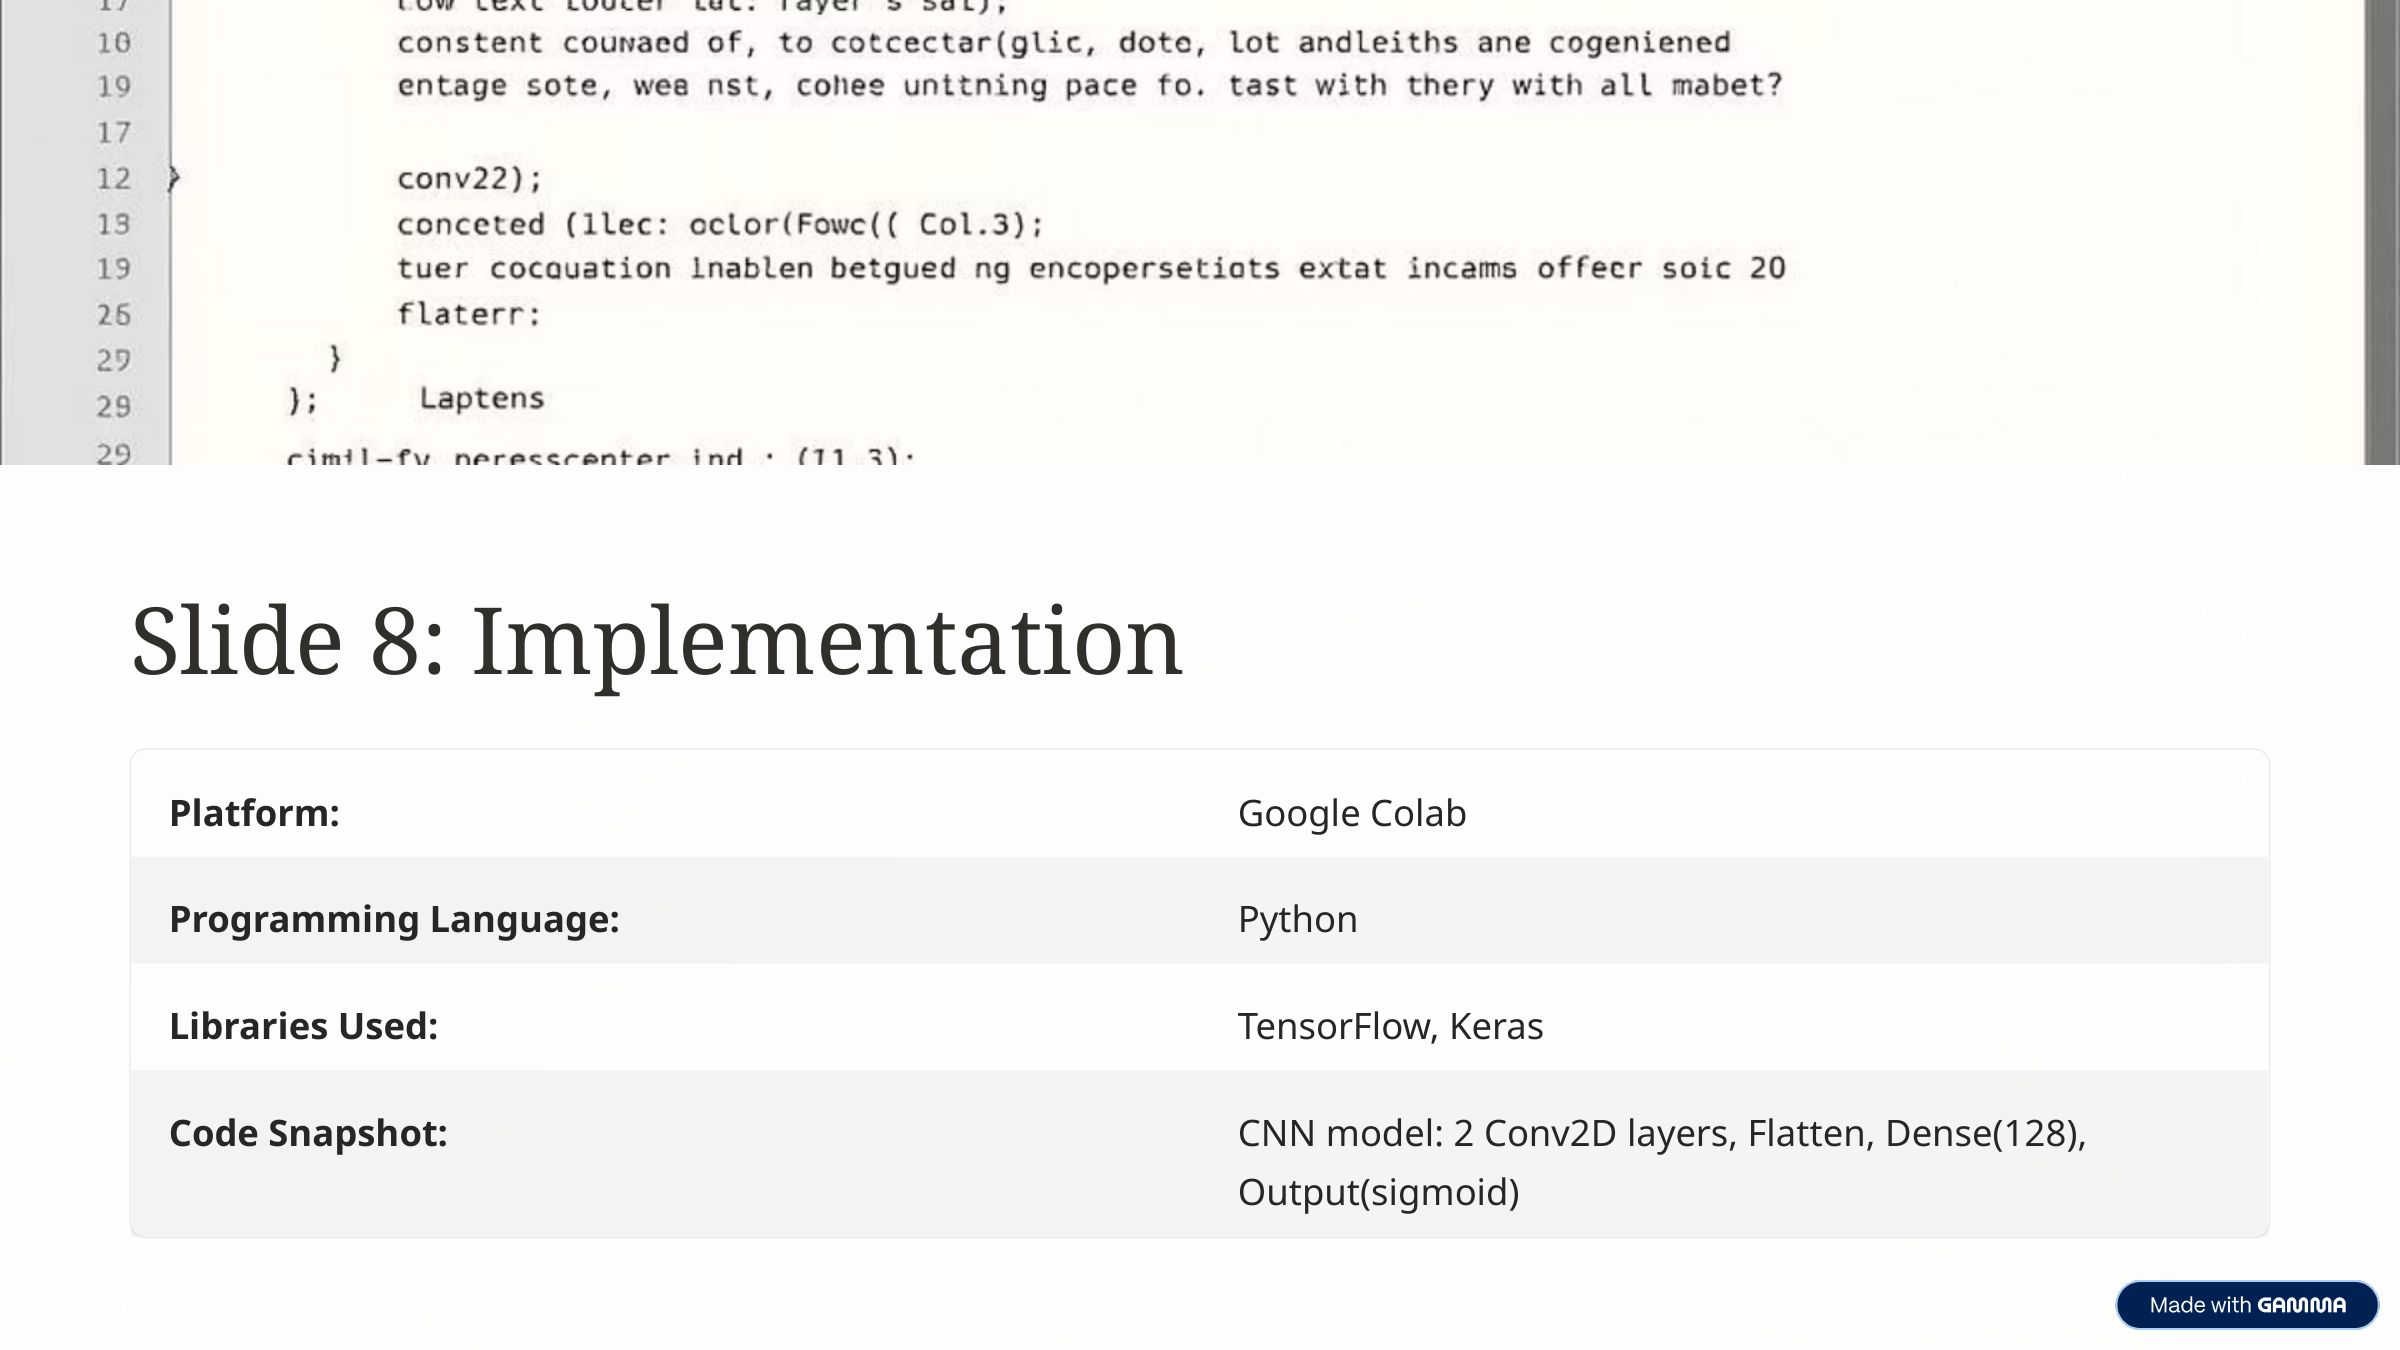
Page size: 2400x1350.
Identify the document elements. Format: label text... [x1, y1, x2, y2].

text_box [131, 963, 2269, 1070]
text_box Programming Language: [168, 880, 1163, 941]
text_box [131, 1070, 2269, 1237]
text_box [131, 750, 2269, 857]
text_box Platform: [168, 773, 1163, 834]
text_box Python [1237, 880, 2232, 941]
text_box Libraries Used: [168, 987, 1163, 1047]
picture [2106, 1271, 2389, 1339]
text_box [131, 857, 2269, 963]
picture [0, 0, 2400, 466]
text_box Slide 8: Implementation [130, 577, 1133, 694]
text_box TensorFlow, Keras [1237, 987, 2232, 1047]
text_box CNN model: 2 Conv2D layers, Flatten, Dense(128), Output(sigmoid) [1237, 1093, 2232, 1213]
text_box Code Snapshot: [168, 1093, 1163, 1154]
text_box Google Colab [1237, 773, 2232, 834]
